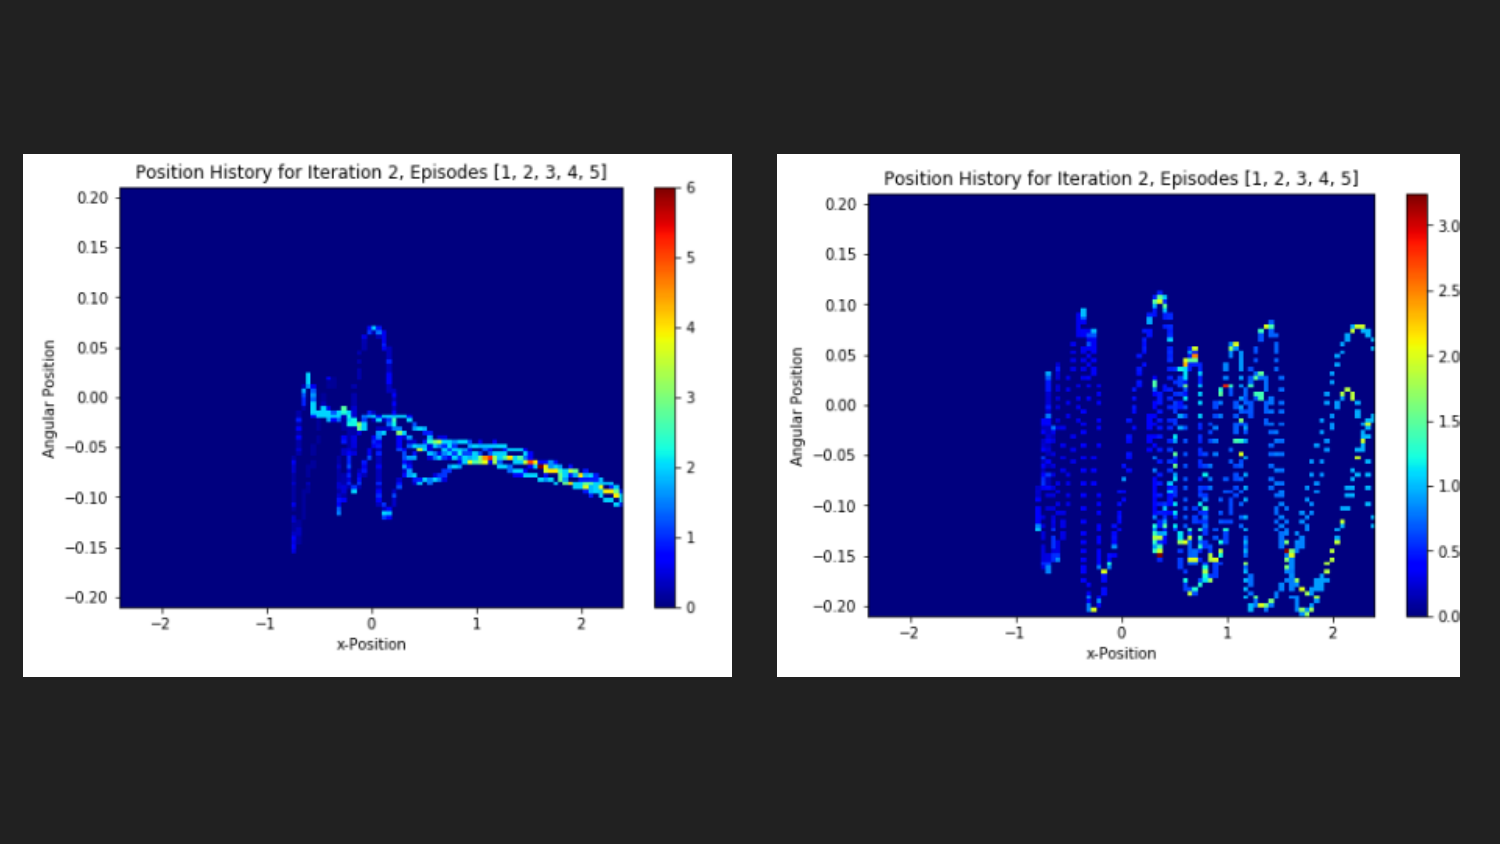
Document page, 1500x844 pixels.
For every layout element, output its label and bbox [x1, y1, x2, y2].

picture [777, 154, 1460, 677]
picture [23, 154, 733, 677]
